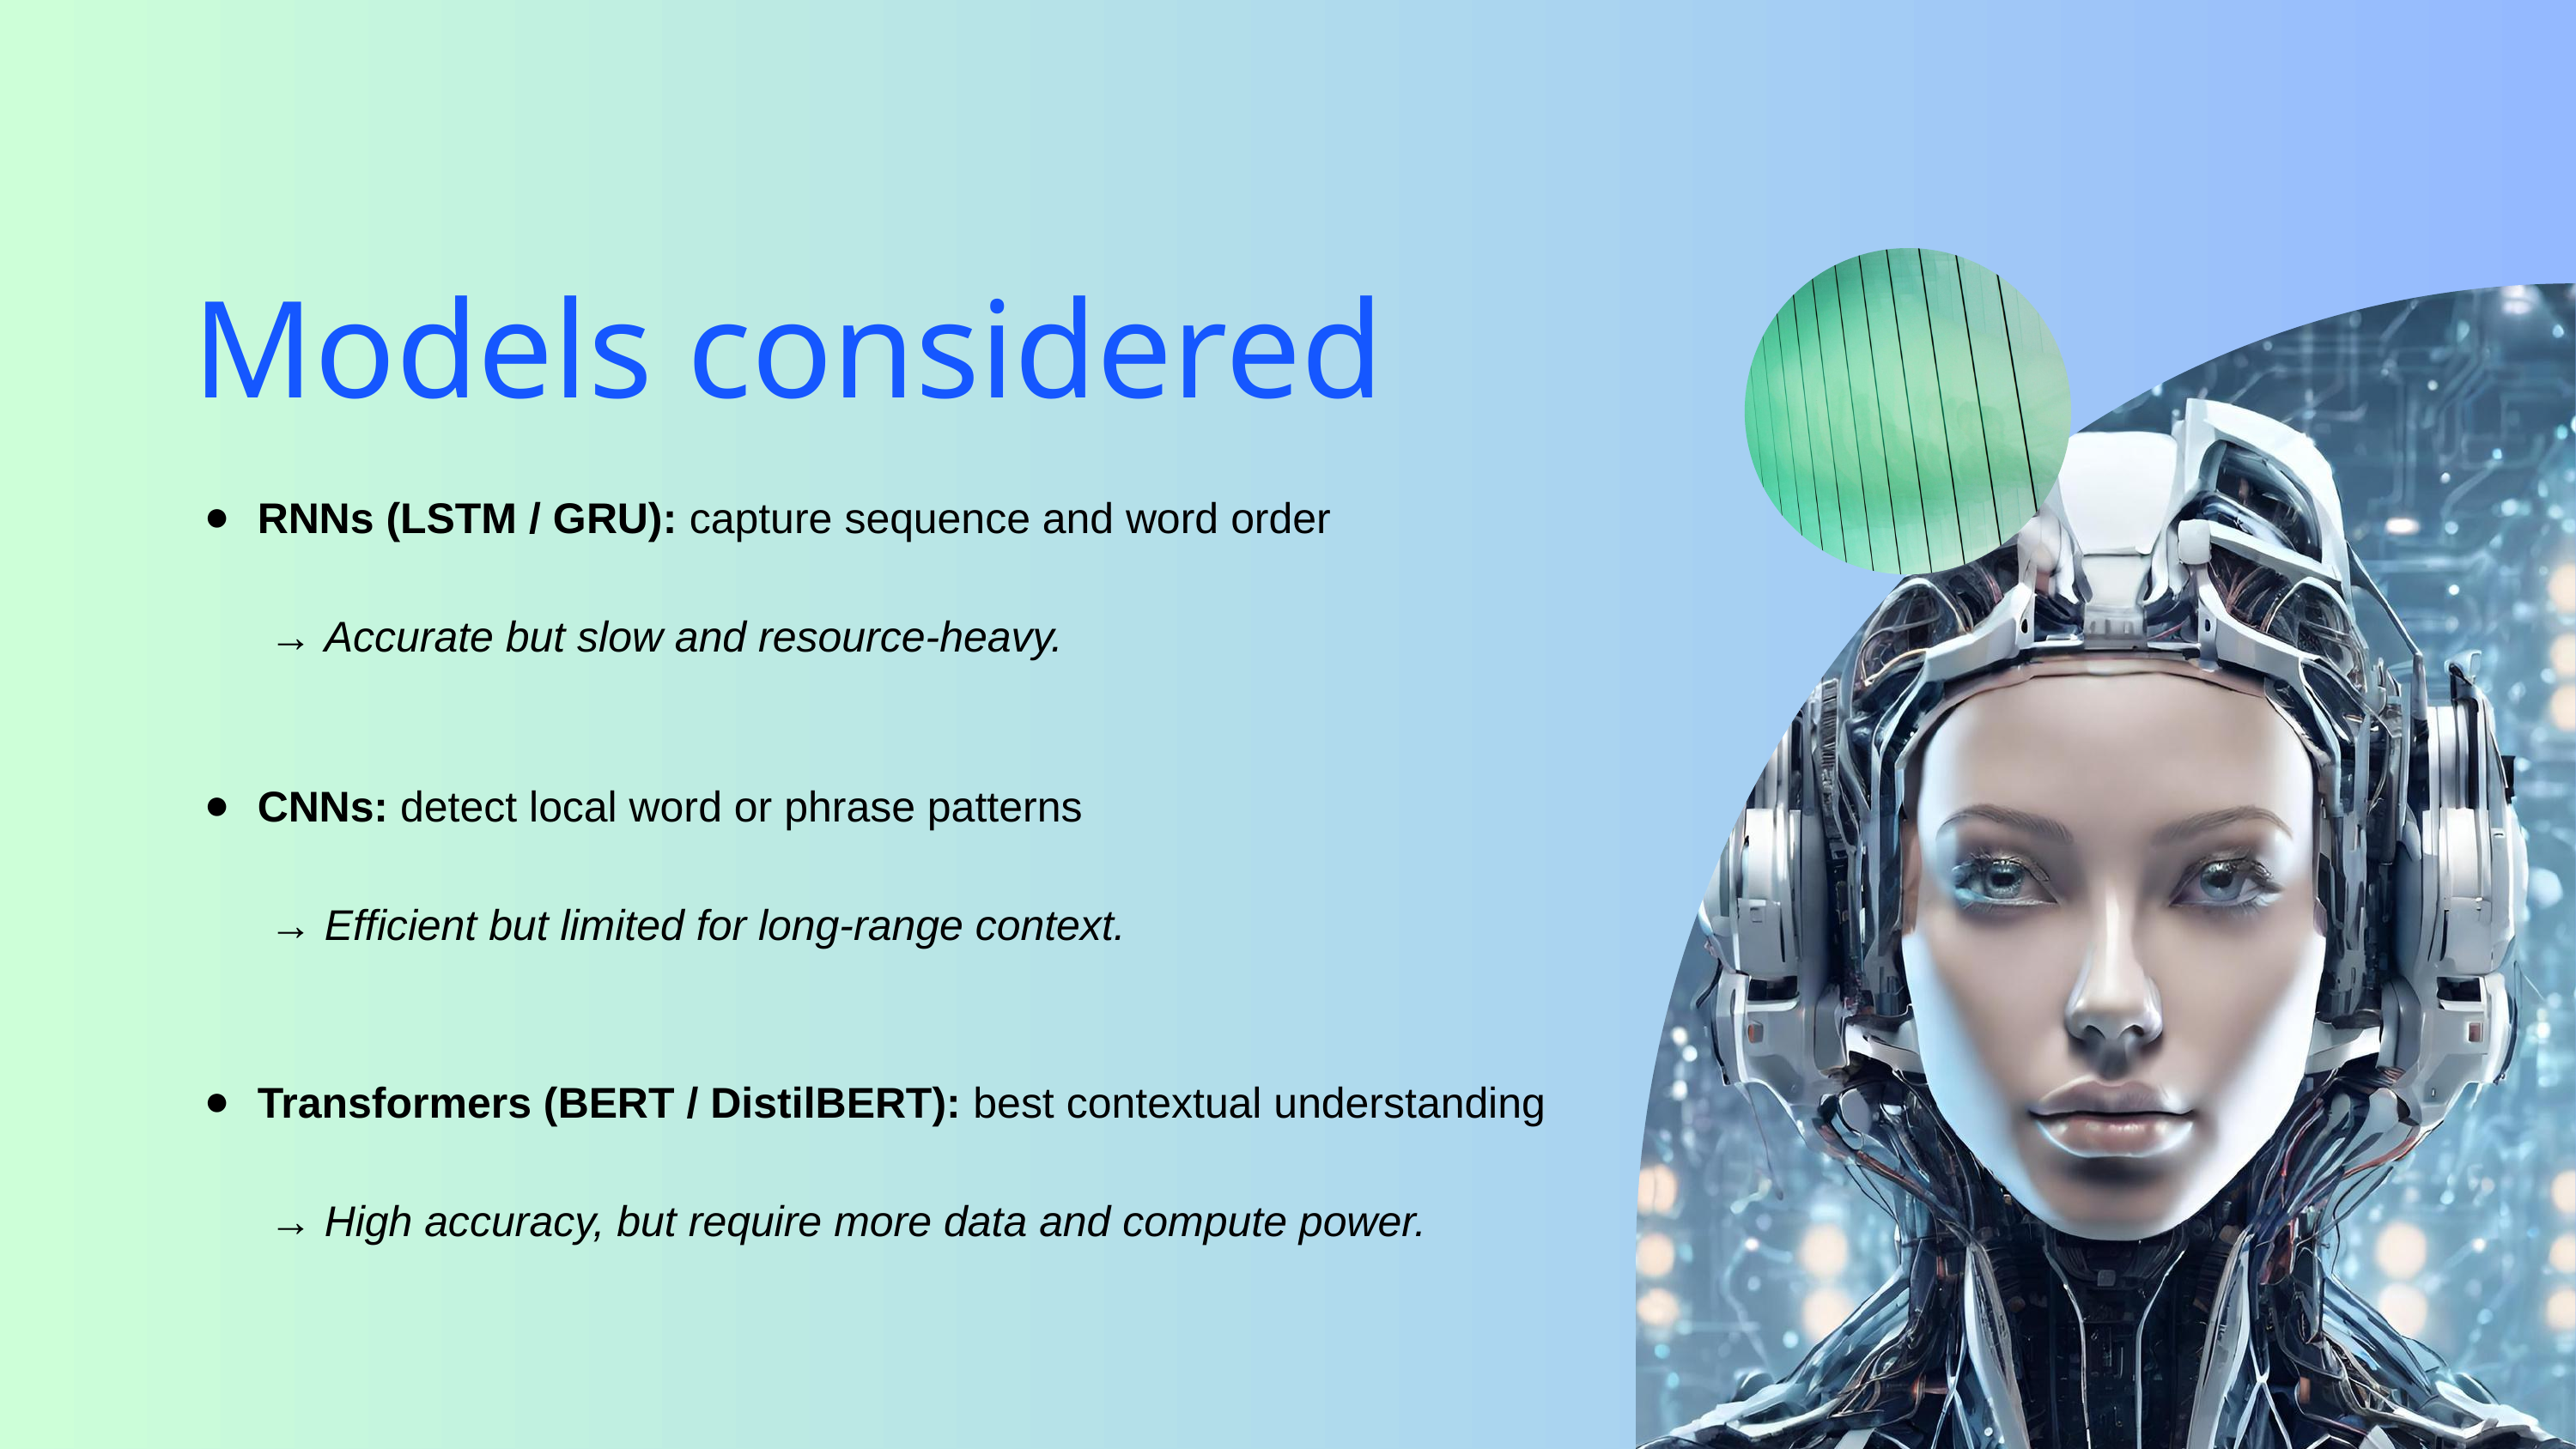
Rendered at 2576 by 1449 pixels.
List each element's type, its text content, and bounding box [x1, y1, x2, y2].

text_box [1744, 248, 2072, 575]
text_box Models considered [192, 231, 1668, 425]
text_box RNNs (LSTM / GRU): capture sequence and word order → Accurate but slow and resource-heavy. CNNs: detect local word or phrase patterns → Efficient but limited for long-range context. Transformers (BERT / DistilBERT): best contextual understanding → High accuracy, but require more data and compute power. [192, 482, 1612, 1246]
text_box [1636, 283, 2576, 1449]
